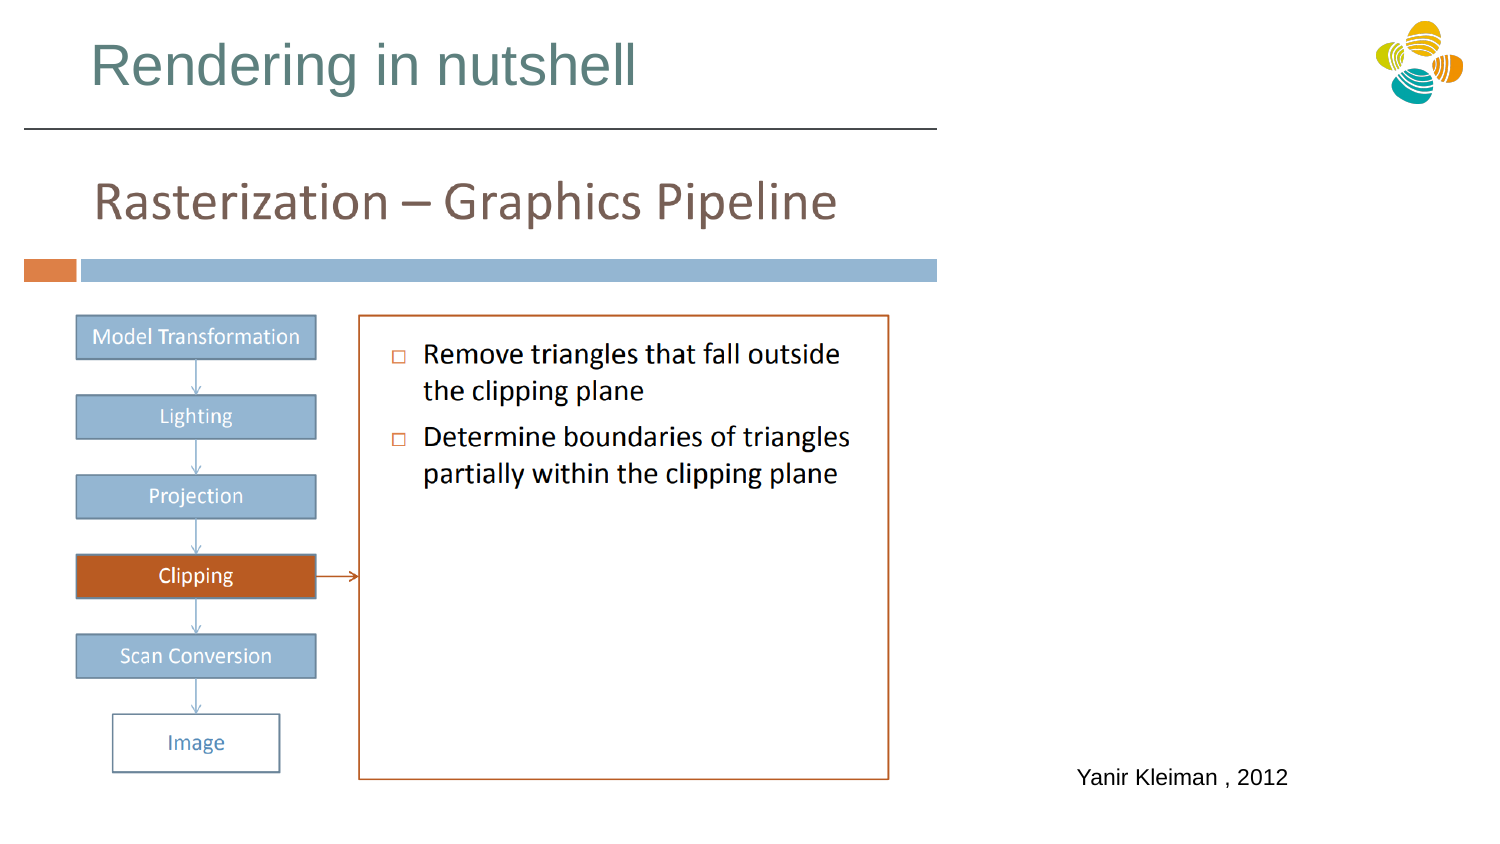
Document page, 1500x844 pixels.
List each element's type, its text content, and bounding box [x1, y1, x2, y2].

picture [24, 128, 937, 820]
title Rendering in nutshell [75, 21, 988, 104]
list Yanir Kleiman , 2012 [1028, 754, 1377, 826]
picture [1376, 21, 1463, 104]
